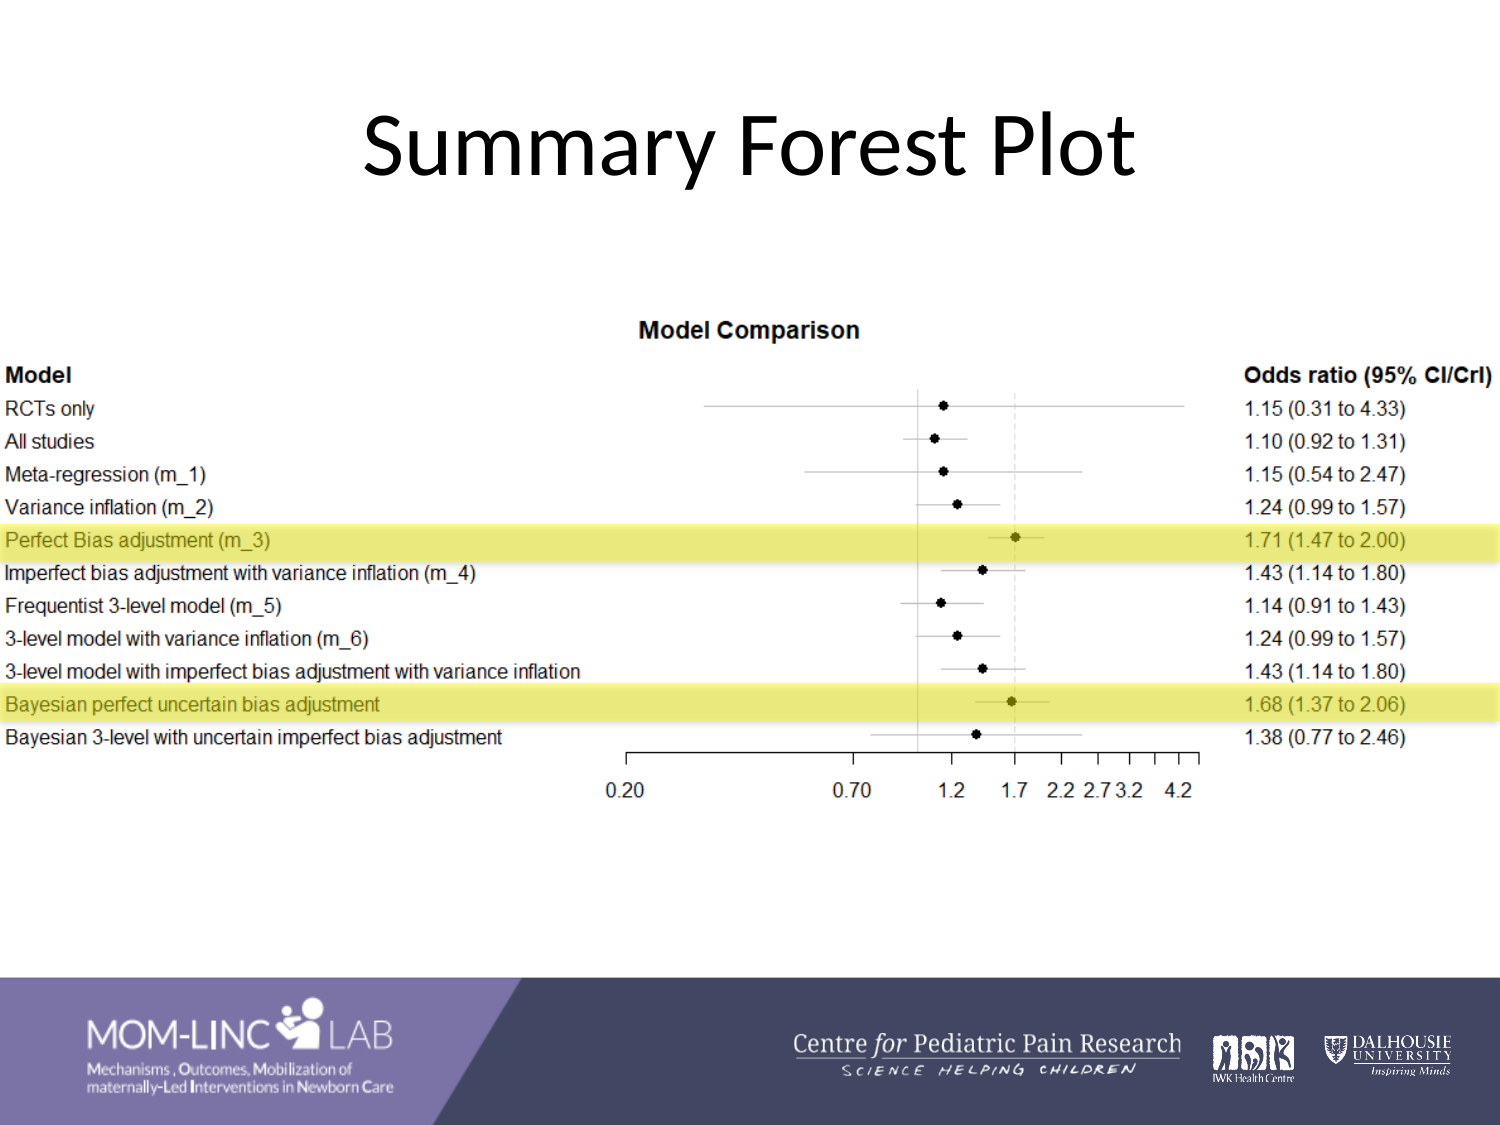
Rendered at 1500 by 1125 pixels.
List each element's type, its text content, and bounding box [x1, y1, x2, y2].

title Summary Forest Plot [75, 45, 1425, 233]
picture [0, 311, 1500, 814]
